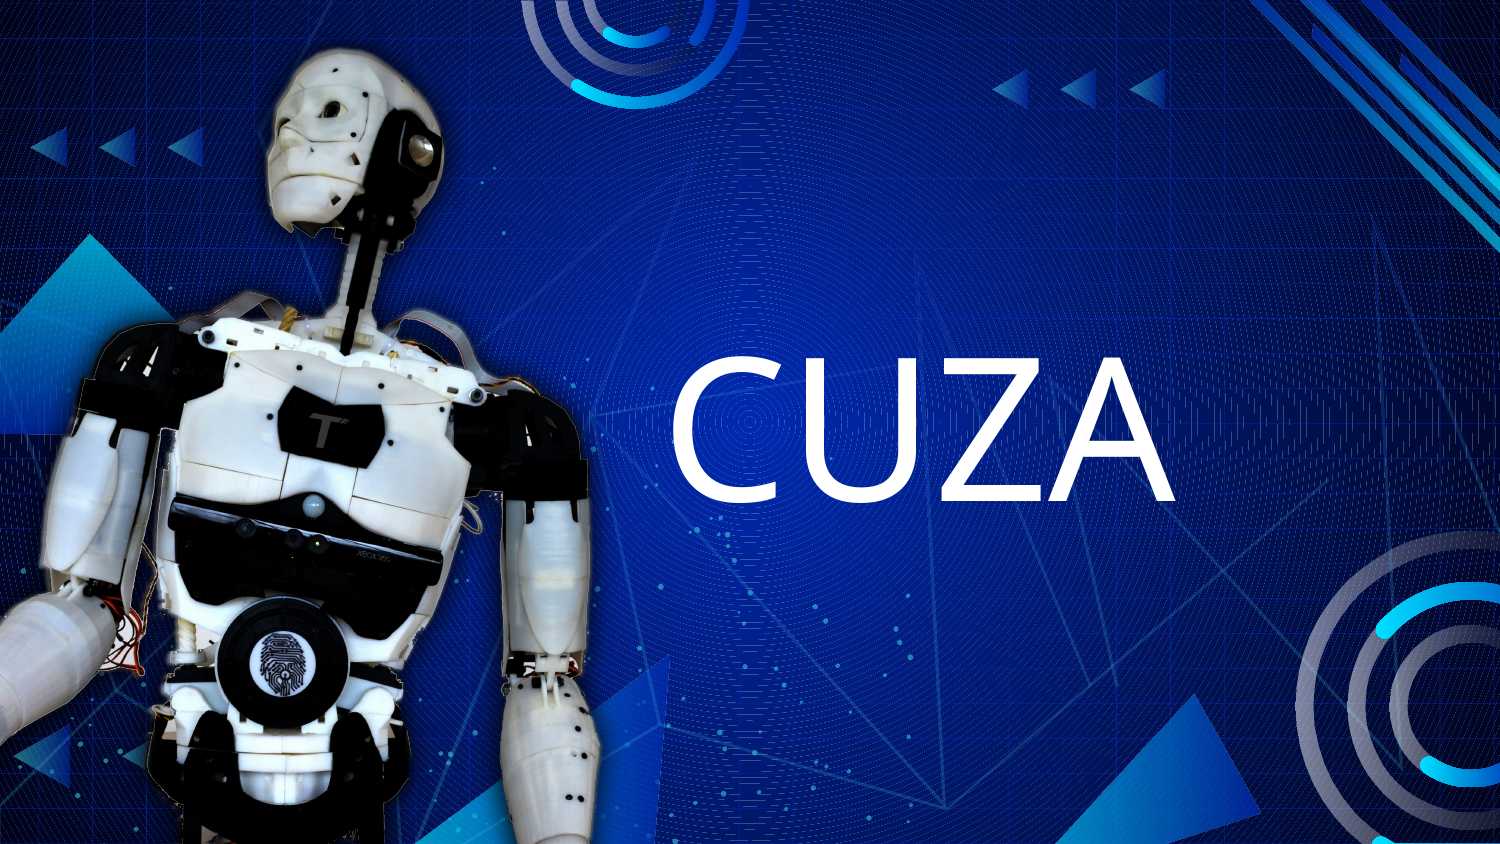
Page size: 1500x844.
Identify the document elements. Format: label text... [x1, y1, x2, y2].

title CUZA [647, 312, 1401, 531]
picture [0, 46, 625, 844]
